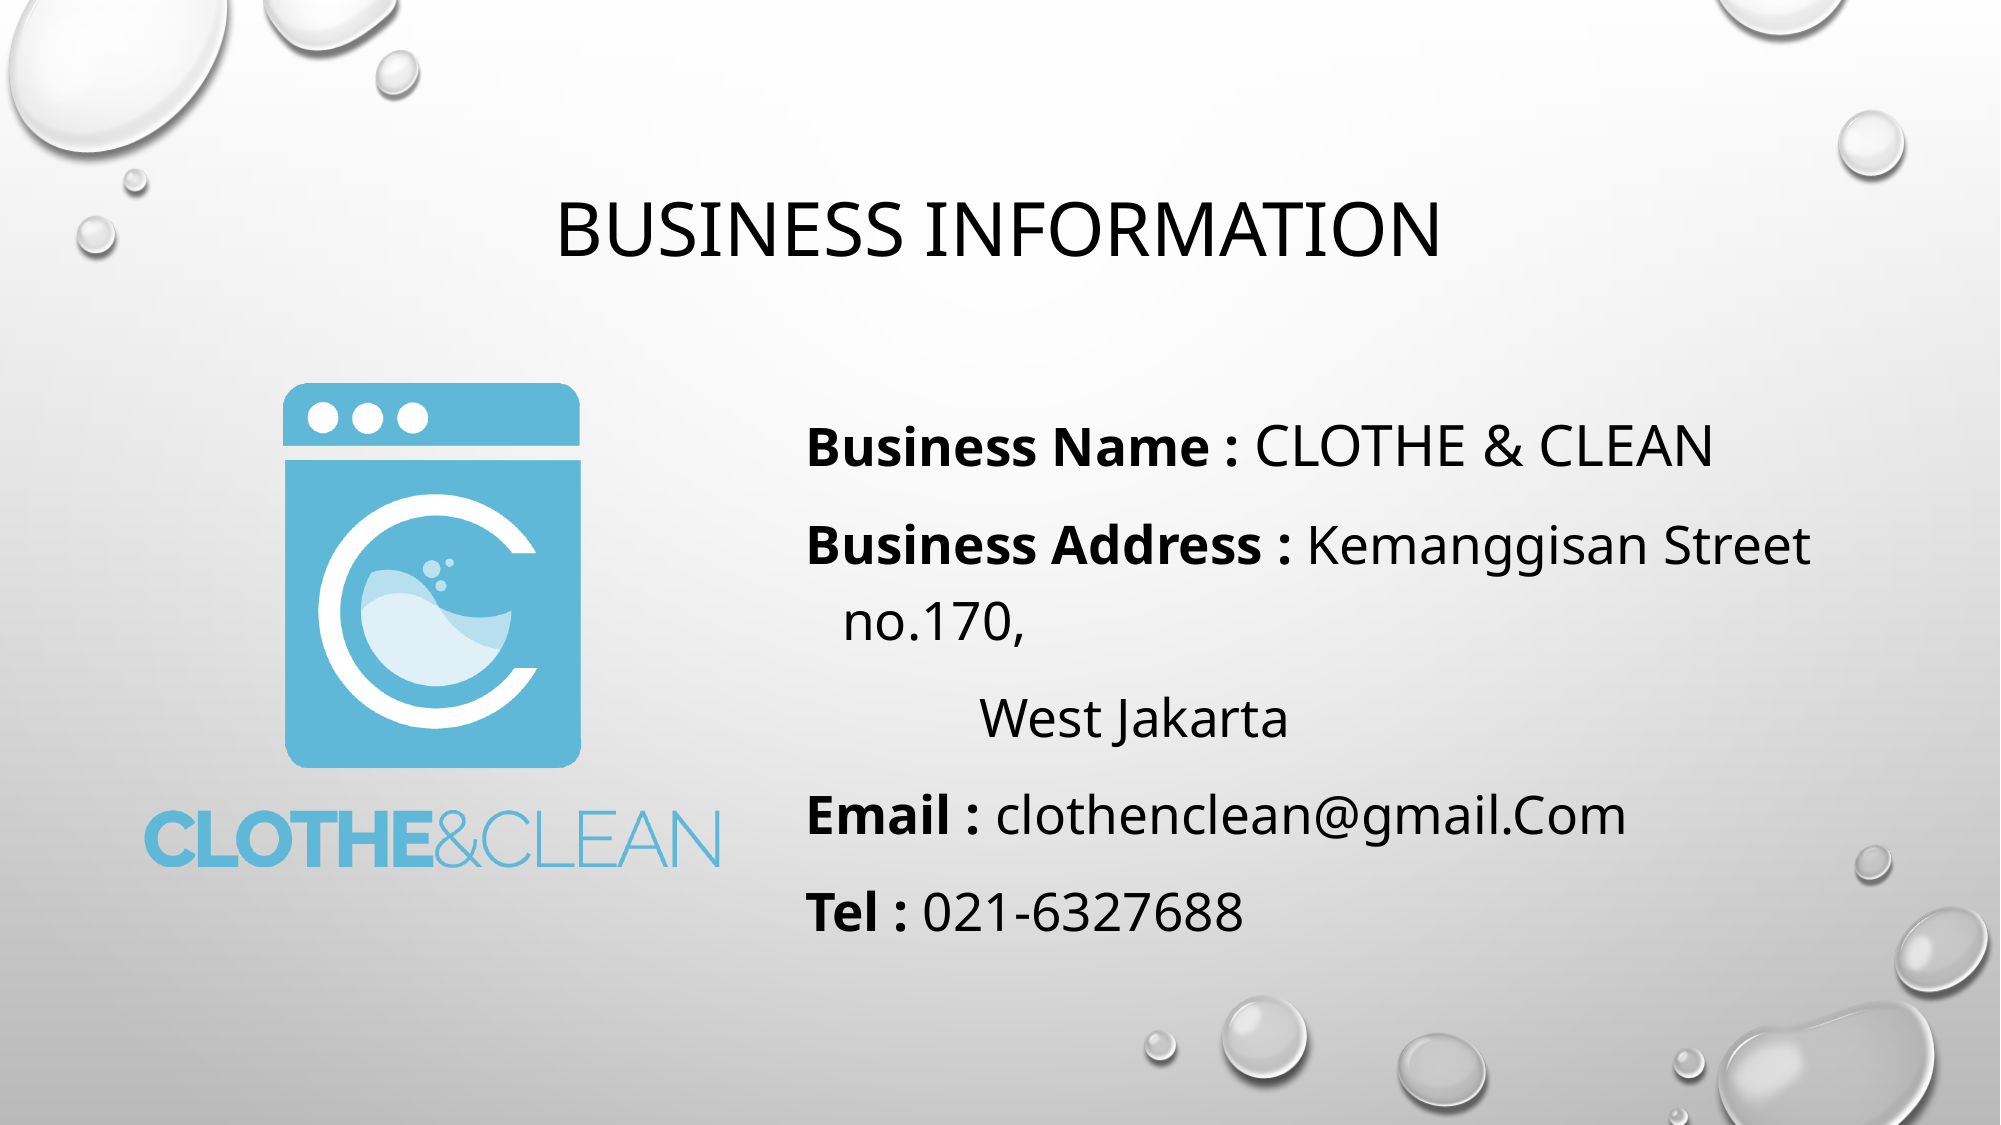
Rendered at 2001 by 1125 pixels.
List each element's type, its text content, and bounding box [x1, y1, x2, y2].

title Business information [149, 101, 1851, 364]
list Business Name : CLOTHE & CLEAN Business Address : Kemanggisan Street no.170, West Jakarta Email : clothenclean@gmail.Com Tel : 021-6327688 [790, 388, 1950, 950]
picture [0, 0, 2000, 1125]
